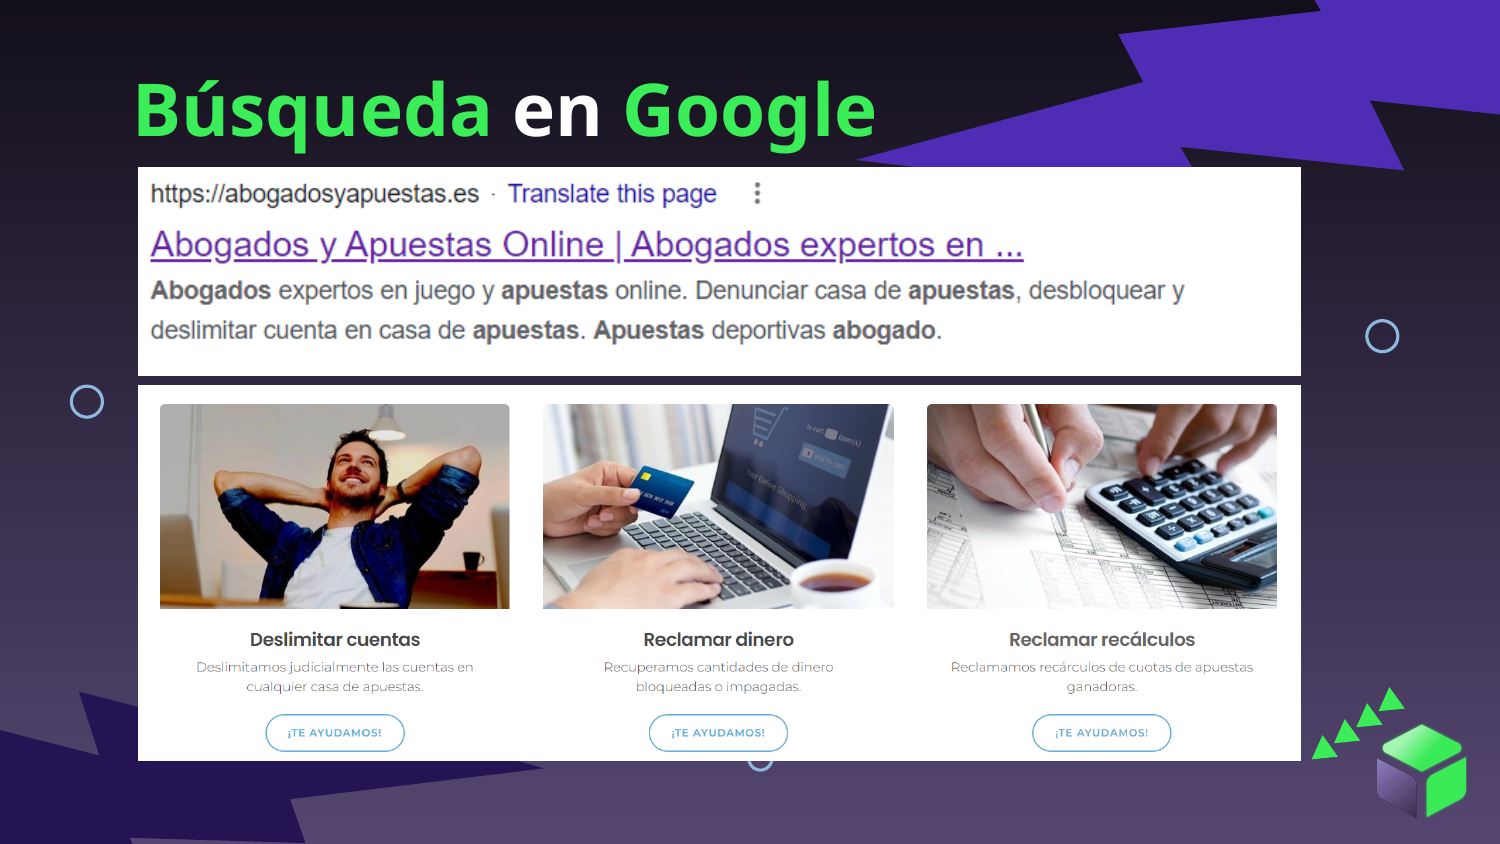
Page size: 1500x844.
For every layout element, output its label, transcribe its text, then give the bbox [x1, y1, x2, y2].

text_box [71, 320, 1406, 771]
picture [137, 385, 1301, 761]
picture [1376, 722, 1467, 818]
title Búsqueda en Google [117, 48, 1383, 146]
picture [137, 167, 1301, 376]
